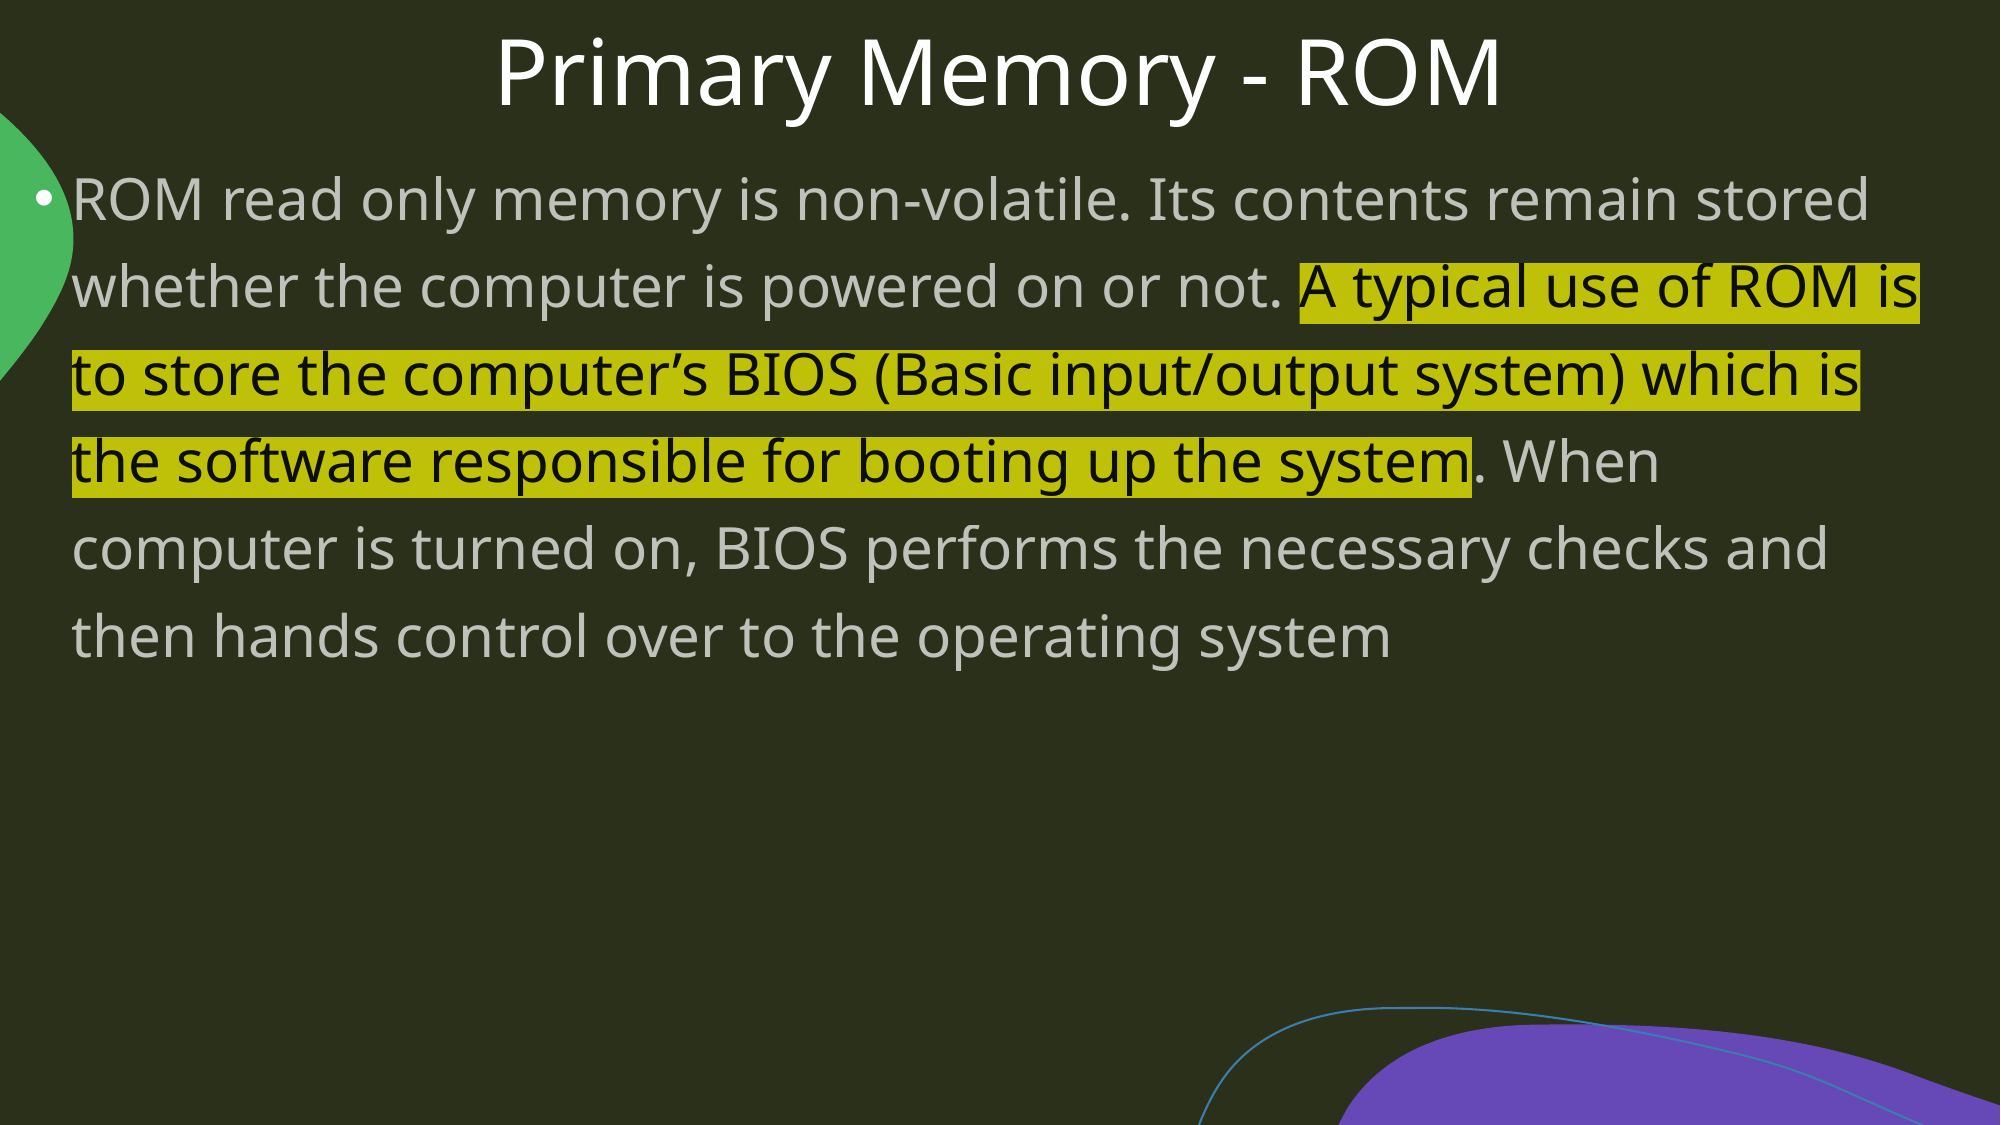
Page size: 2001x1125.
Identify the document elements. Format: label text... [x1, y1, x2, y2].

title Primary Memory - ROM [125, 15, 1875, 137]
list ROM read only memory is non-volatile. Its contents remain stored whether the computer is powered on or not. A typical use of ROM is to store the computer’s BIOS (Basic input/output system) which is the software responsible for booting up the system. When computer is turned on, BIOS performs the necessary checks and then hands control over to the operating system [18, 137, 1945, 982]
